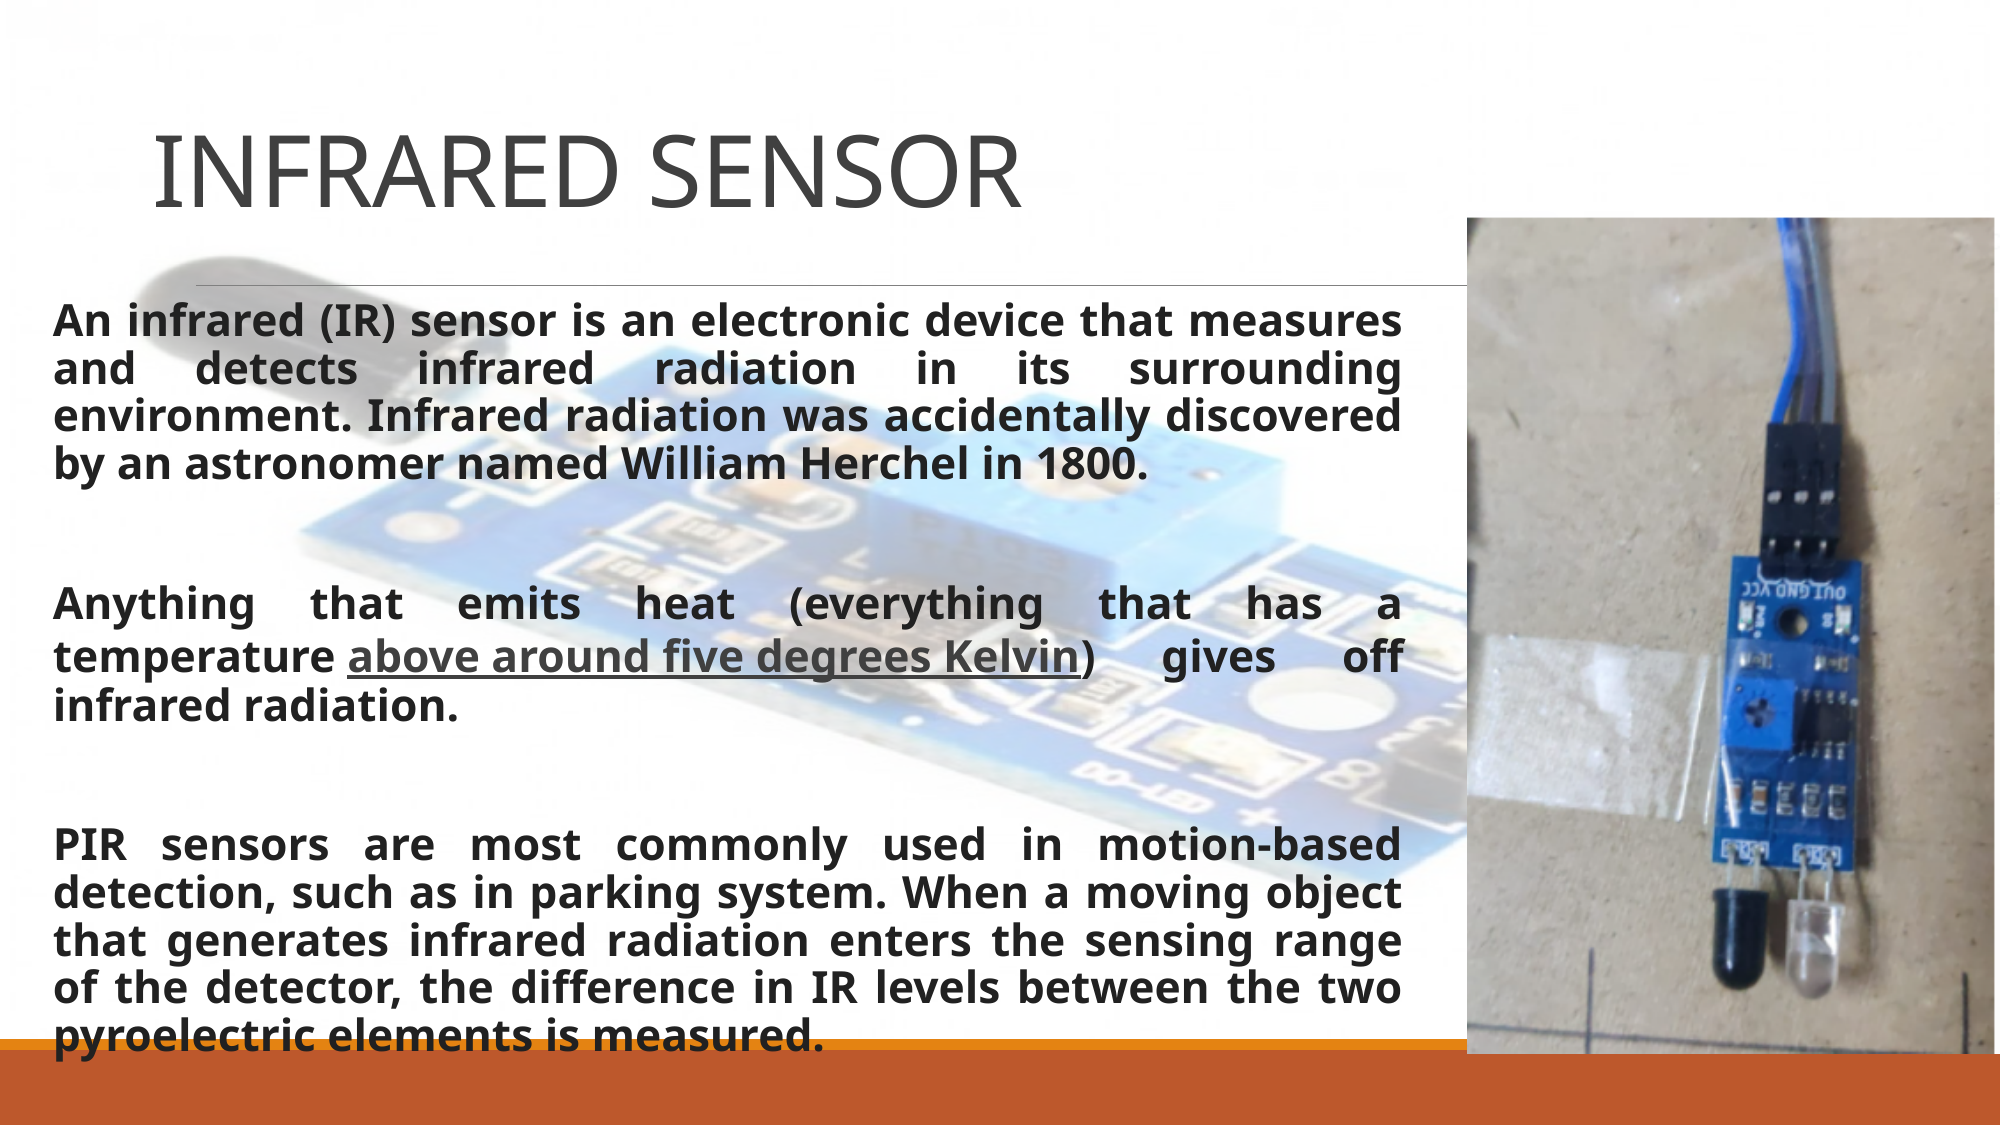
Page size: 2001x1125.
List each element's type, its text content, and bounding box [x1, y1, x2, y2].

list An infrared (IR) sensor is an electronic device that measures and detects infrared radiation in its surrounding environment. Infrared radiation was accidentally discovered by an astronomer named William Herchel in 1800. Anything that emits heat (everything that has a temperature above around five degrees Kelvin) gives off infrared radiation. PIR sensors are most commonly used in motion-based detection, such as in parking system. When a moving object that generates infrared radiation enters the sensing range of the detector, the difference in IR levels between the two pyroelectric elements is measured. [40, 290, 1405, 1125]
title INFRARED SENSOR [137, 18, 1863, 236]
picture [1467, 211, 2000, 1054]
